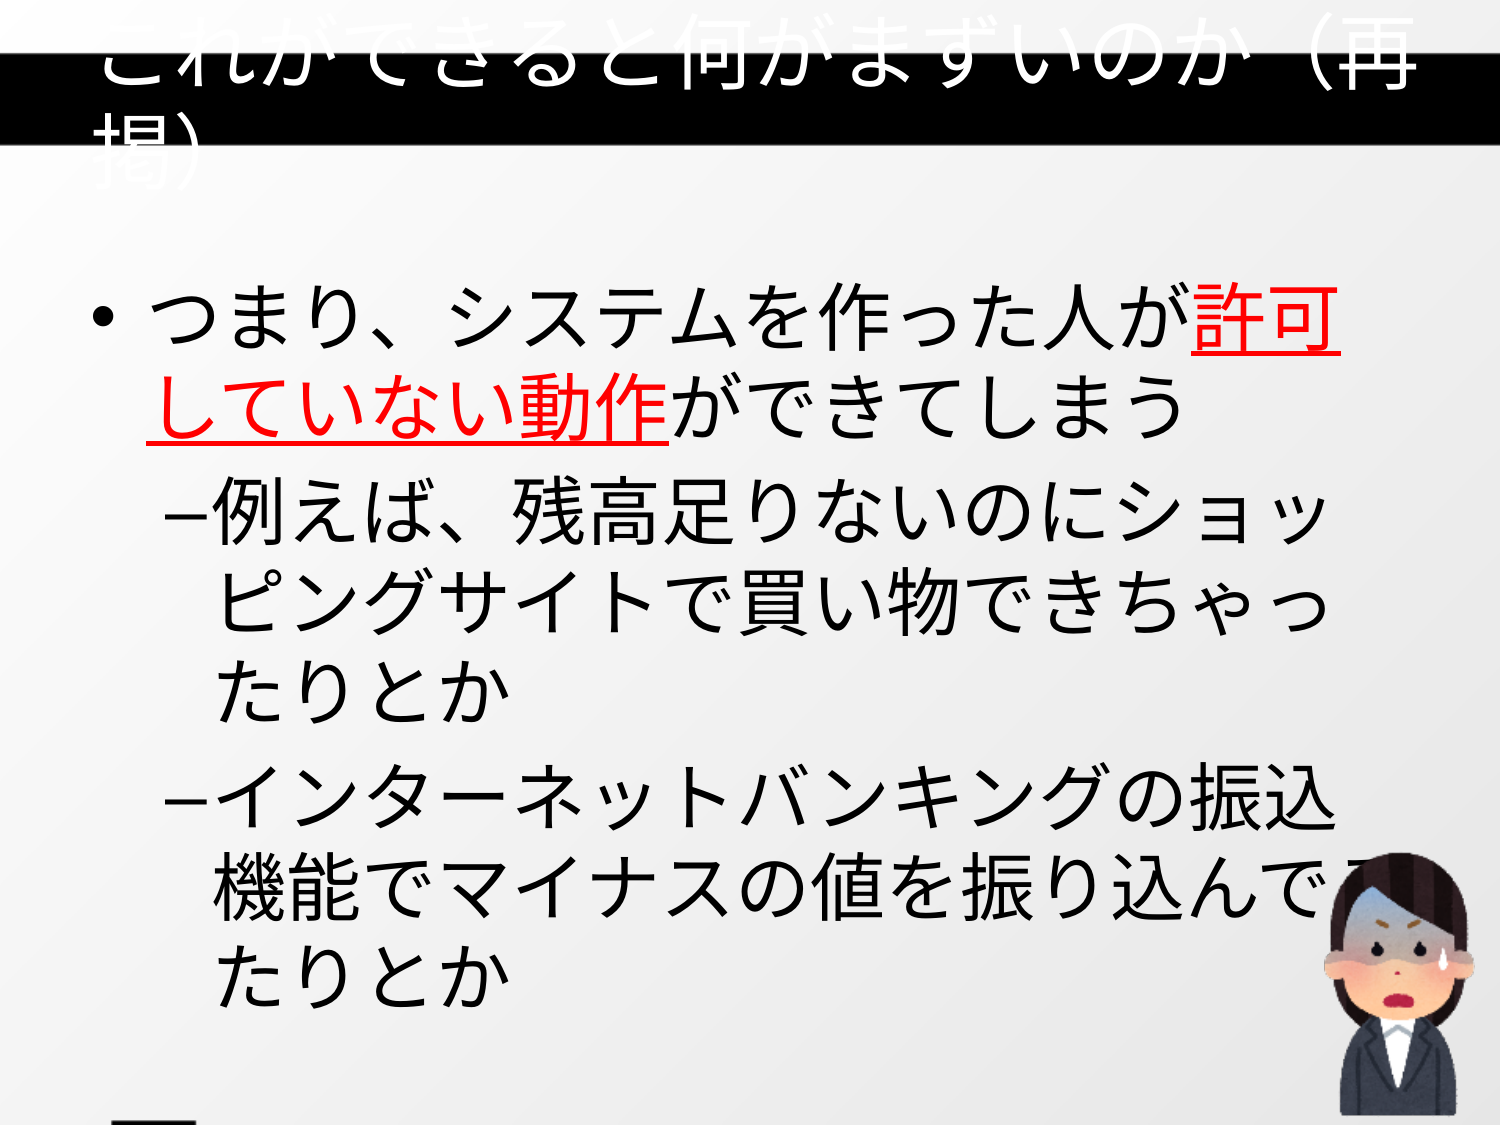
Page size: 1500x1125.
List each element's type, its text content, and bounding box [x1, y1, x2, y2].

title これができると何がまずいのか（再掲） [75, 45, 1477, 156]
picture [0, 0, 1500, 1125]
list つまり、システムを作った人が許可していない動作ができてしまう 例えば、残高足りないのにショッピングサイトで買い物できちゃったりとか インターネットバンキングの振込機能でマイナスの値を振り込んでみたりとか [75, 262, 1425, 1090]
